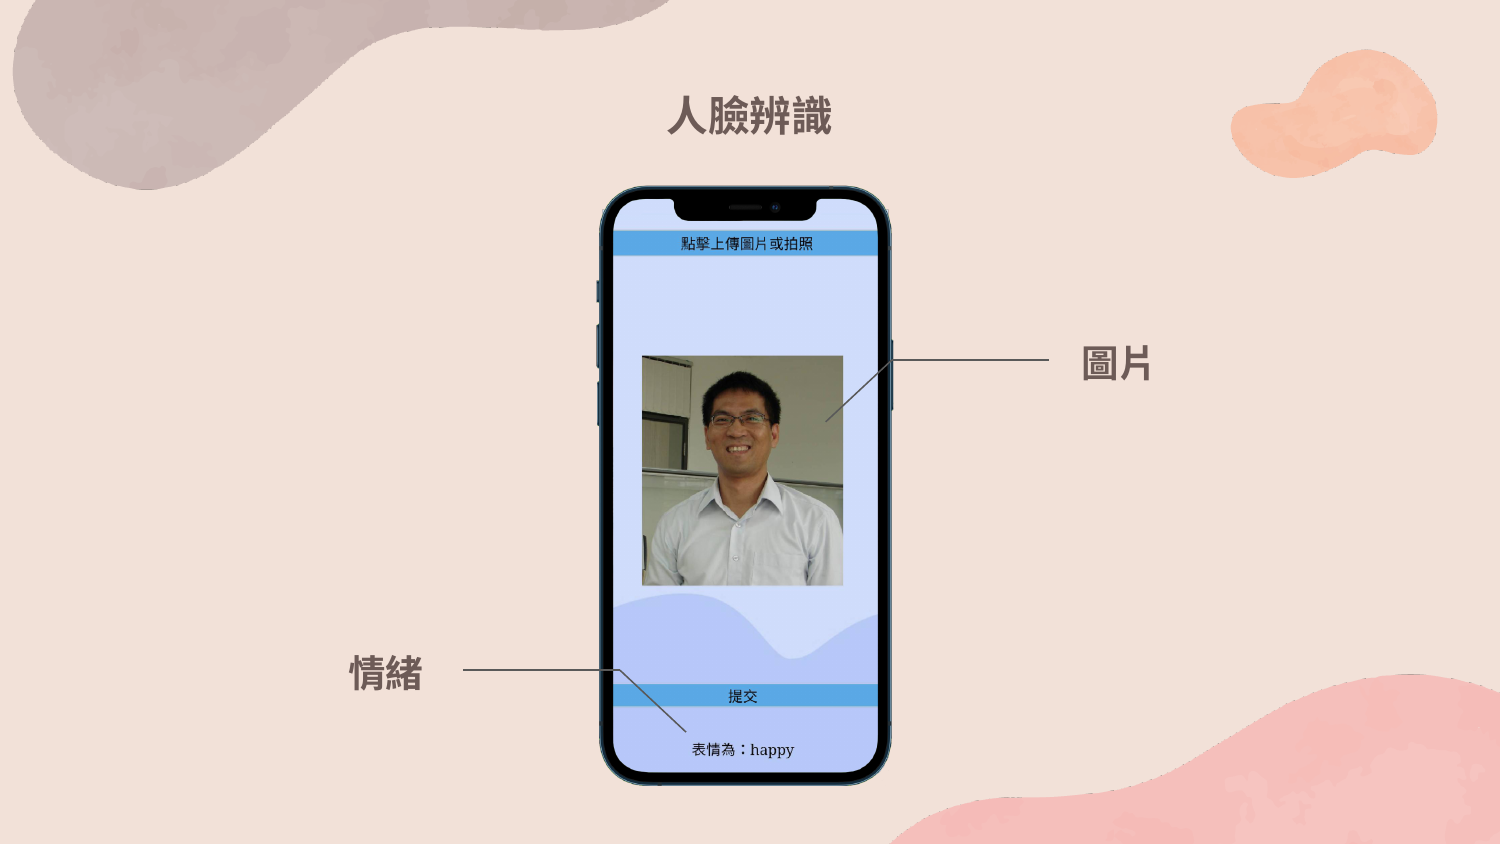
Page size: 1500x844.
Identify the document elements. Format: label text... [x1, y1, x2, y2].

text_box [619, 669, 687, 733]
title 情緒 [333, 634, 481, 706]
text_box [825, 359, 893, 423]
title 人臉辨識 [118, 74, 1382, 169]
title 圖片 [1066, 324, 1288, 396]
picture [0, 0, 1500, 844]
